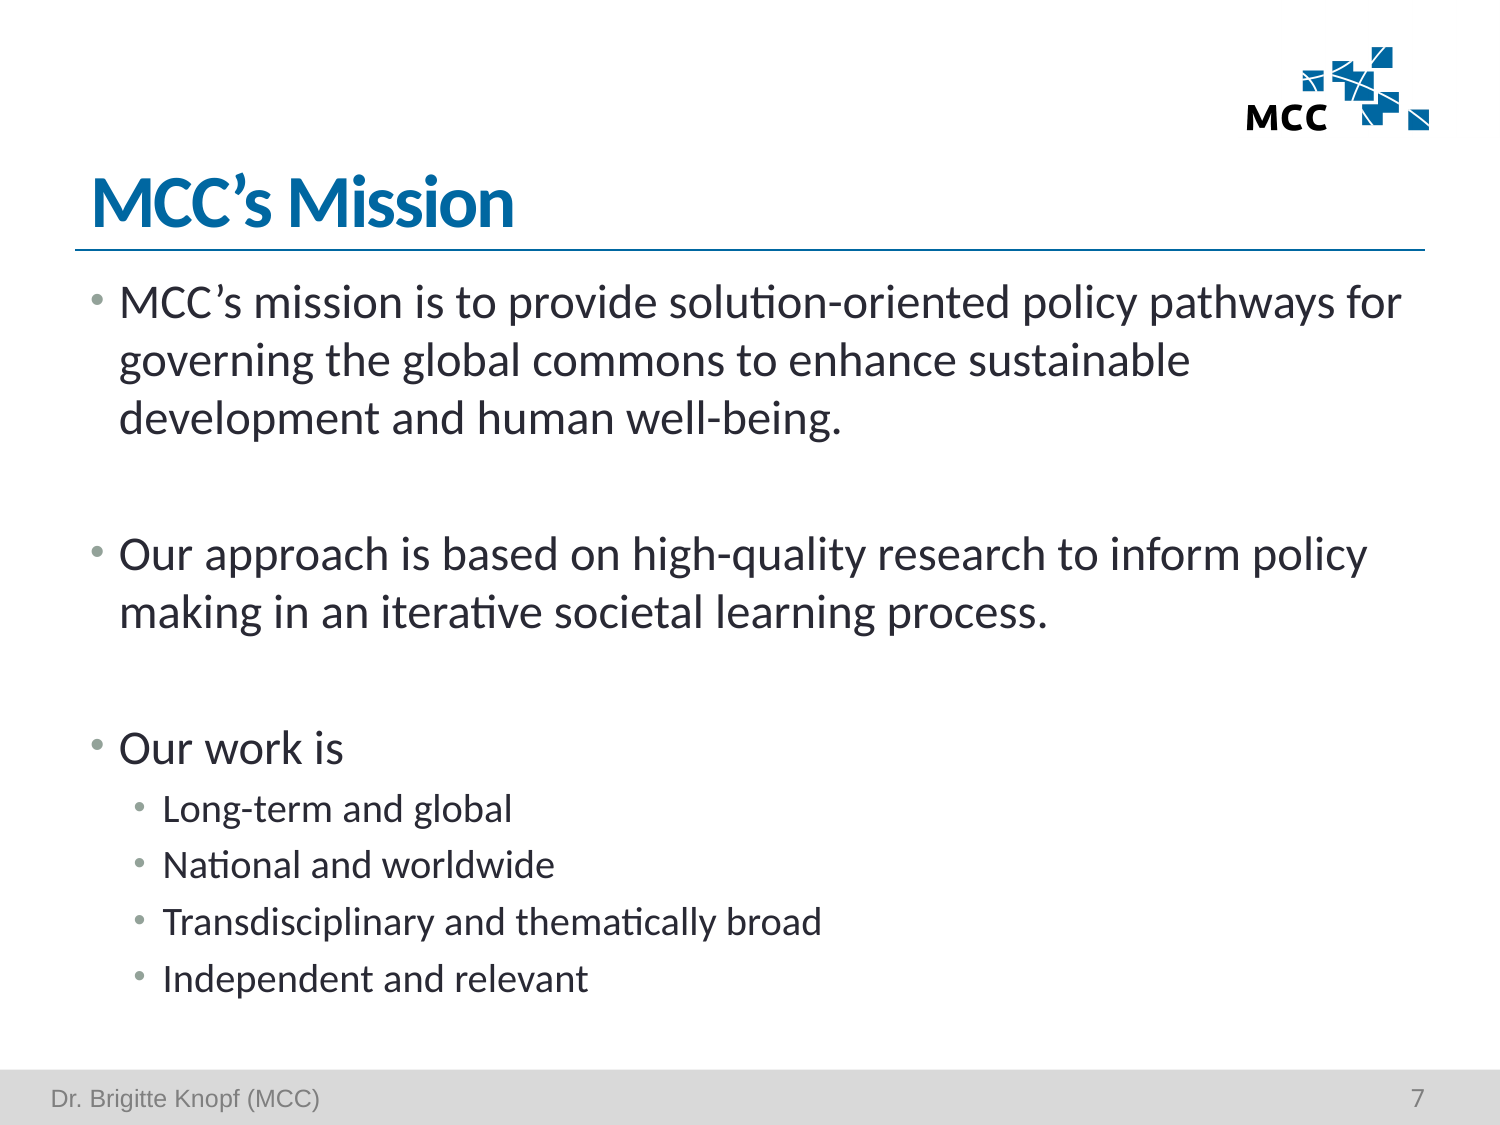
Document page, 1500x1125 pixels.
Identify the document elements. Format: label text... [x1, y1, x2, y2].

list MCC’s mission is to provide solution-oriented policy pathways for governing the global commons to enhance sustainable development and human well-being. Our approach is based on high-quality research to inform policy making in an iterative societal learning process. Our work is Long-term and global National and worldwide Transdisciplinary and thematically broad Independent and relevant [75, 262, 1425, 1063]
title MCC’s Mission [75, 87, 1425, 250]
picture [1238, 0, 1500, 138]
slide_number 7 [1250, 1072, 1425, 1125]
